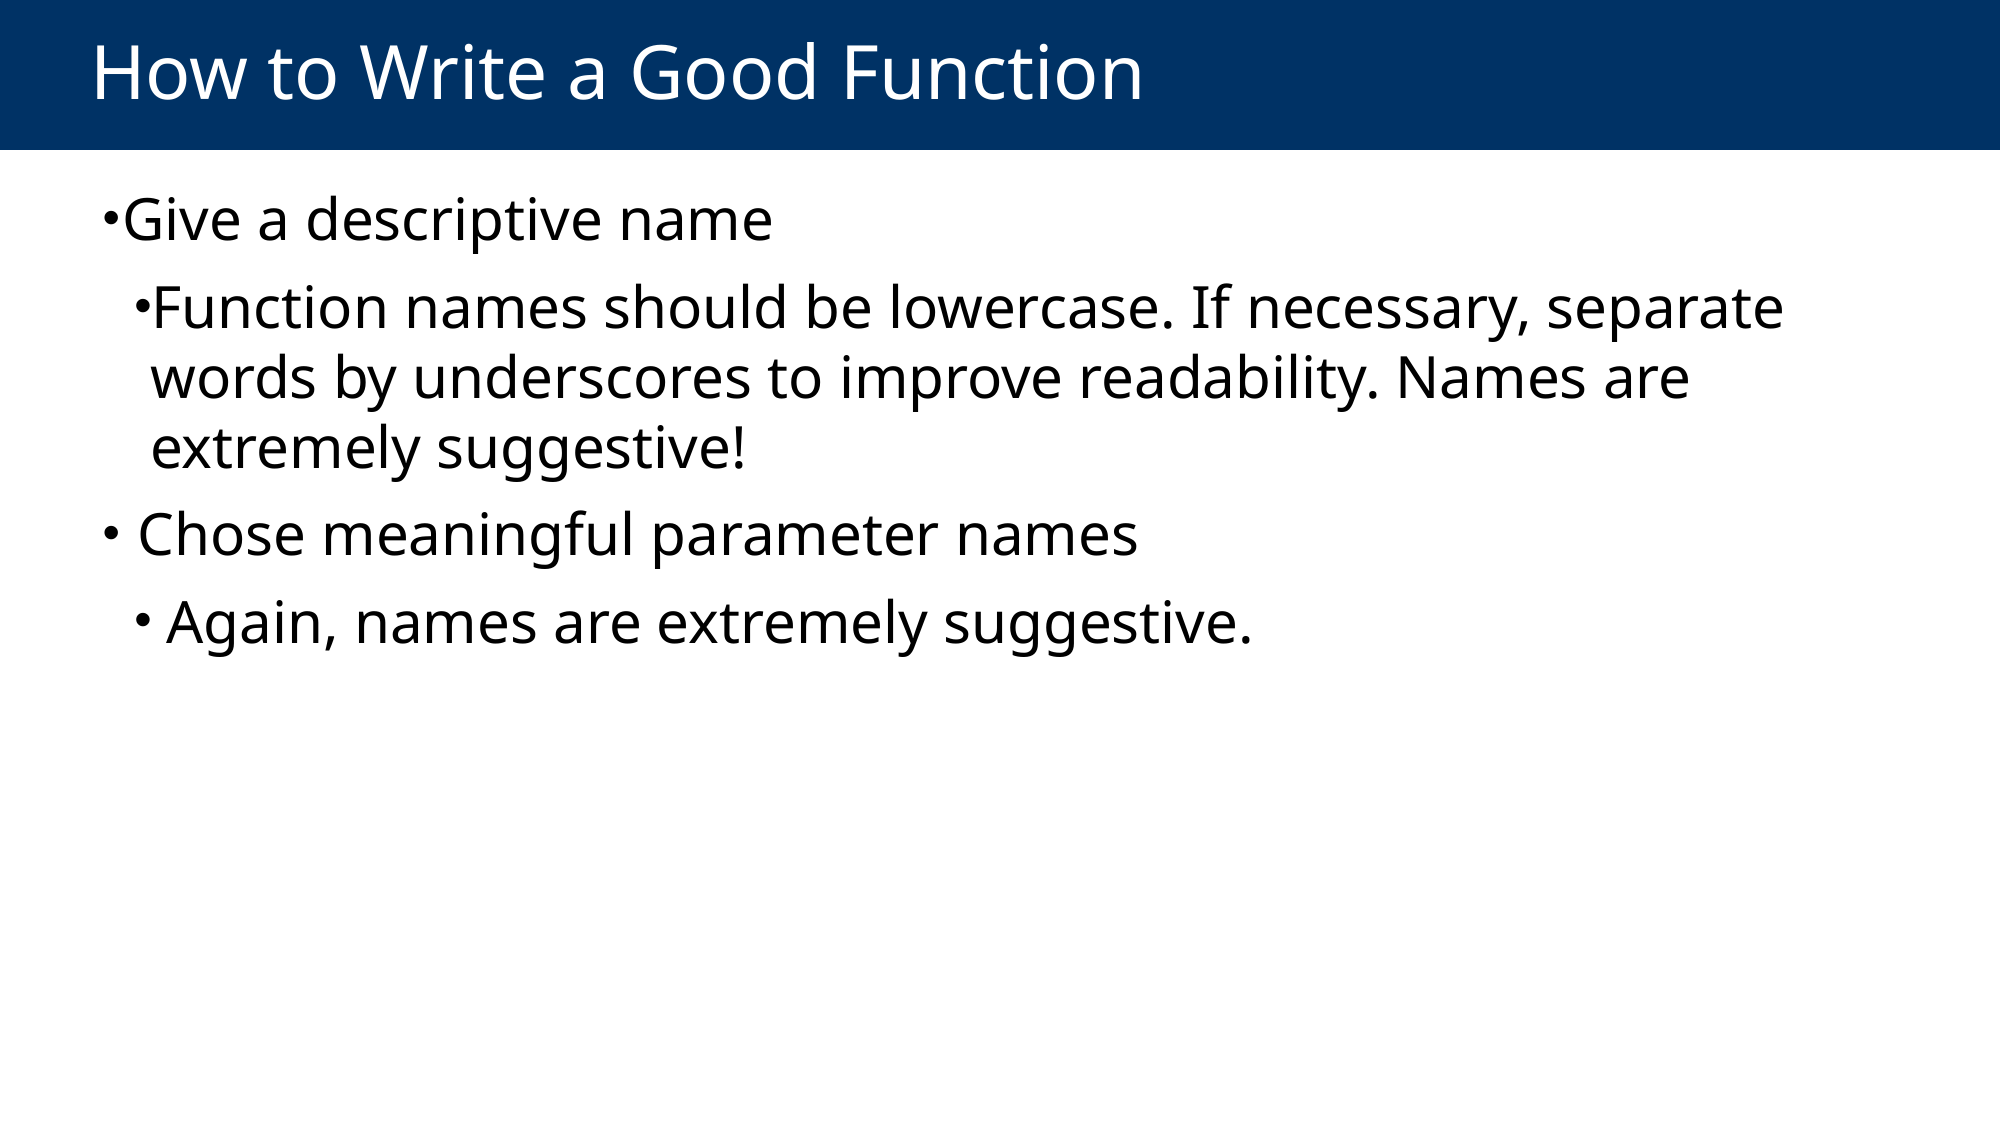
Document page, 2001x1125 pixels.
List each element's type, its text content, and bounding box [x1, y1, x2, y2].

list Give a descriptive name Function names should be lowercase. If necessary, separate words by underscores to improve readability. Names are extremely suggestive! Chose meaningful parameter names Again, names are extremely suggestive. [87, 174, 1928, 1038]
title How to Write a Good Function [0, 0, 2000, 152]
